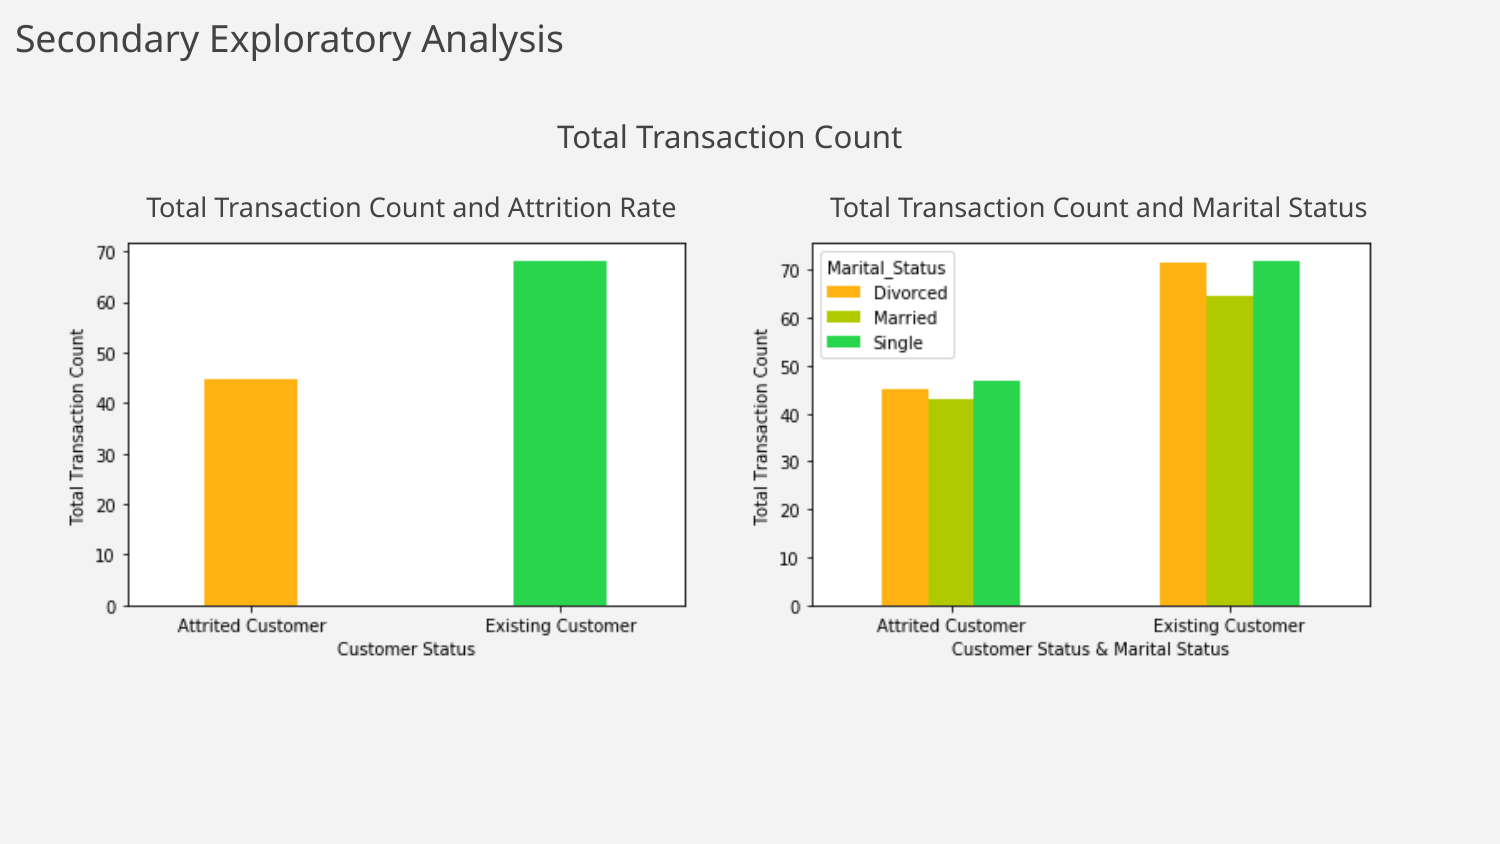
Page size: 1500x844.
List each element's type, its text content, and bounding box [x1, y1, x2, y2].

title Total Transaction Count and Attrition Rate [131, 175, 766, 234]
title Secondary Exploratory Analysis [0, 0, 600, 82]
title Total Transaction Count and Marital Status [814, 175, 1450, 234]
title Total Transaction Count [97, 102, 1362, 176]
picture [744, 233, 1380, 669]
picture [60, 233, 695, 669]
